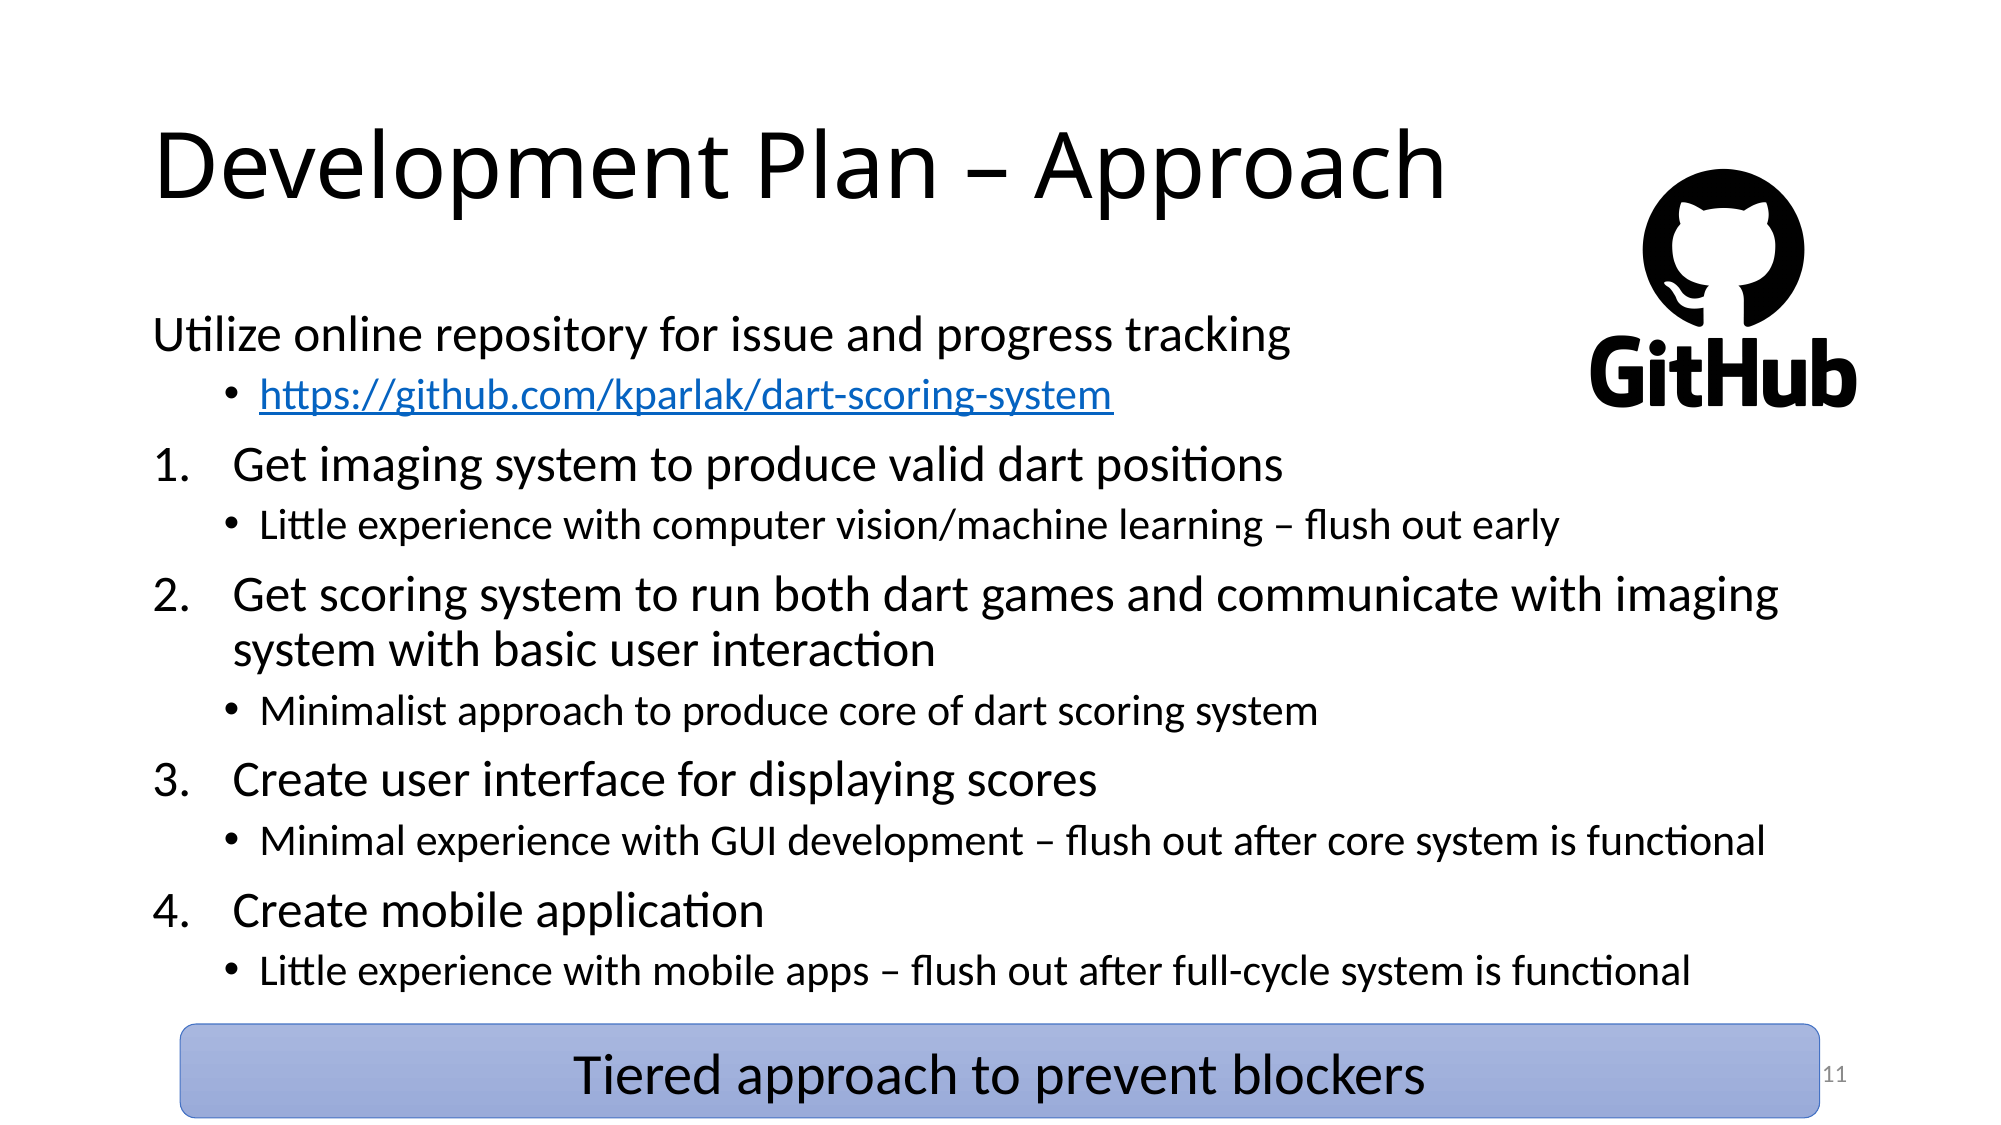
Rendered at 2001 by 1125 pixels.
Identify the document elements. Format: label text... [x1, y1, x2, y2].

list Utilize online repository for issue and progress tracking https://github.com/kparlak/dart-scoring-system Get imaging system to produce valid dart positions Little experience with computer vision/machine learning – flush out early Get scoring system to run both dart games and communicate with imaging system with basic user interaction Minimalist approach to produce core of dart scoring system Create user interface for displaying scores Minimal experience with GUI development – flush out after core system is functional Create mobile application Little experience with mobile apps – flush out after full-cycle system is functional [137, 299, 1863, 1014]
title Development Plan – Approach [137, 59, 1863, 278]
text_box Tiered approach to prevent blockers [179, 1023, 1821, 1119]
slide_number 11 [1821, 1042, 1863, 1103]
picture [1505, 165, 1942, 411]
